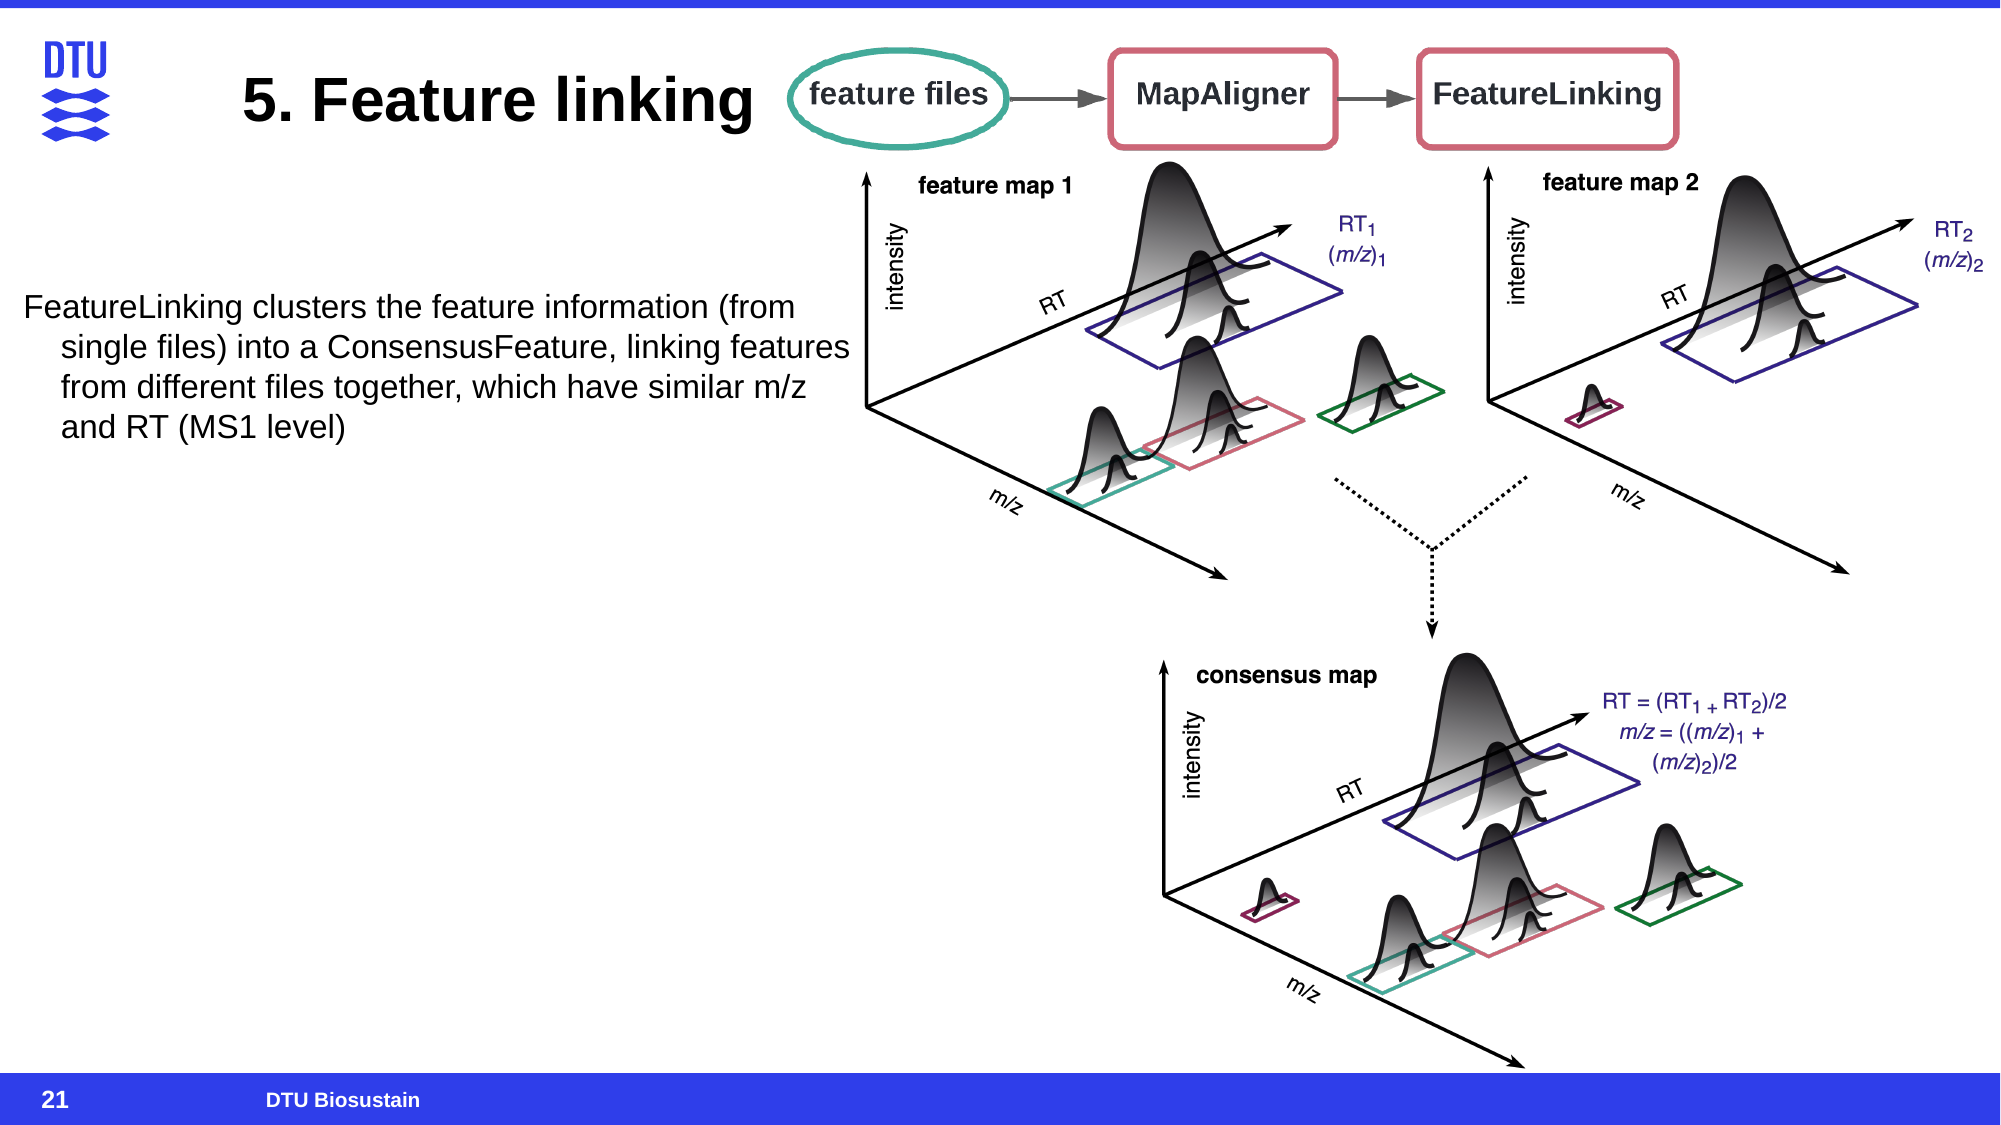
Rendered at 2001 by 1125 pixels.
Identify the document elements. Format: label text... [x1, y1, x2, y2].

title 5. Feature linking [242, 62, 746, 134]
picture [751, 11, 1985, 1076]
list FeatureLinking clusters the feature information (from single files) into a ConsensusFeature, linking features from different files together, which have similar m/z and RT (MS1 level) [23, 163, 853, 1059]
